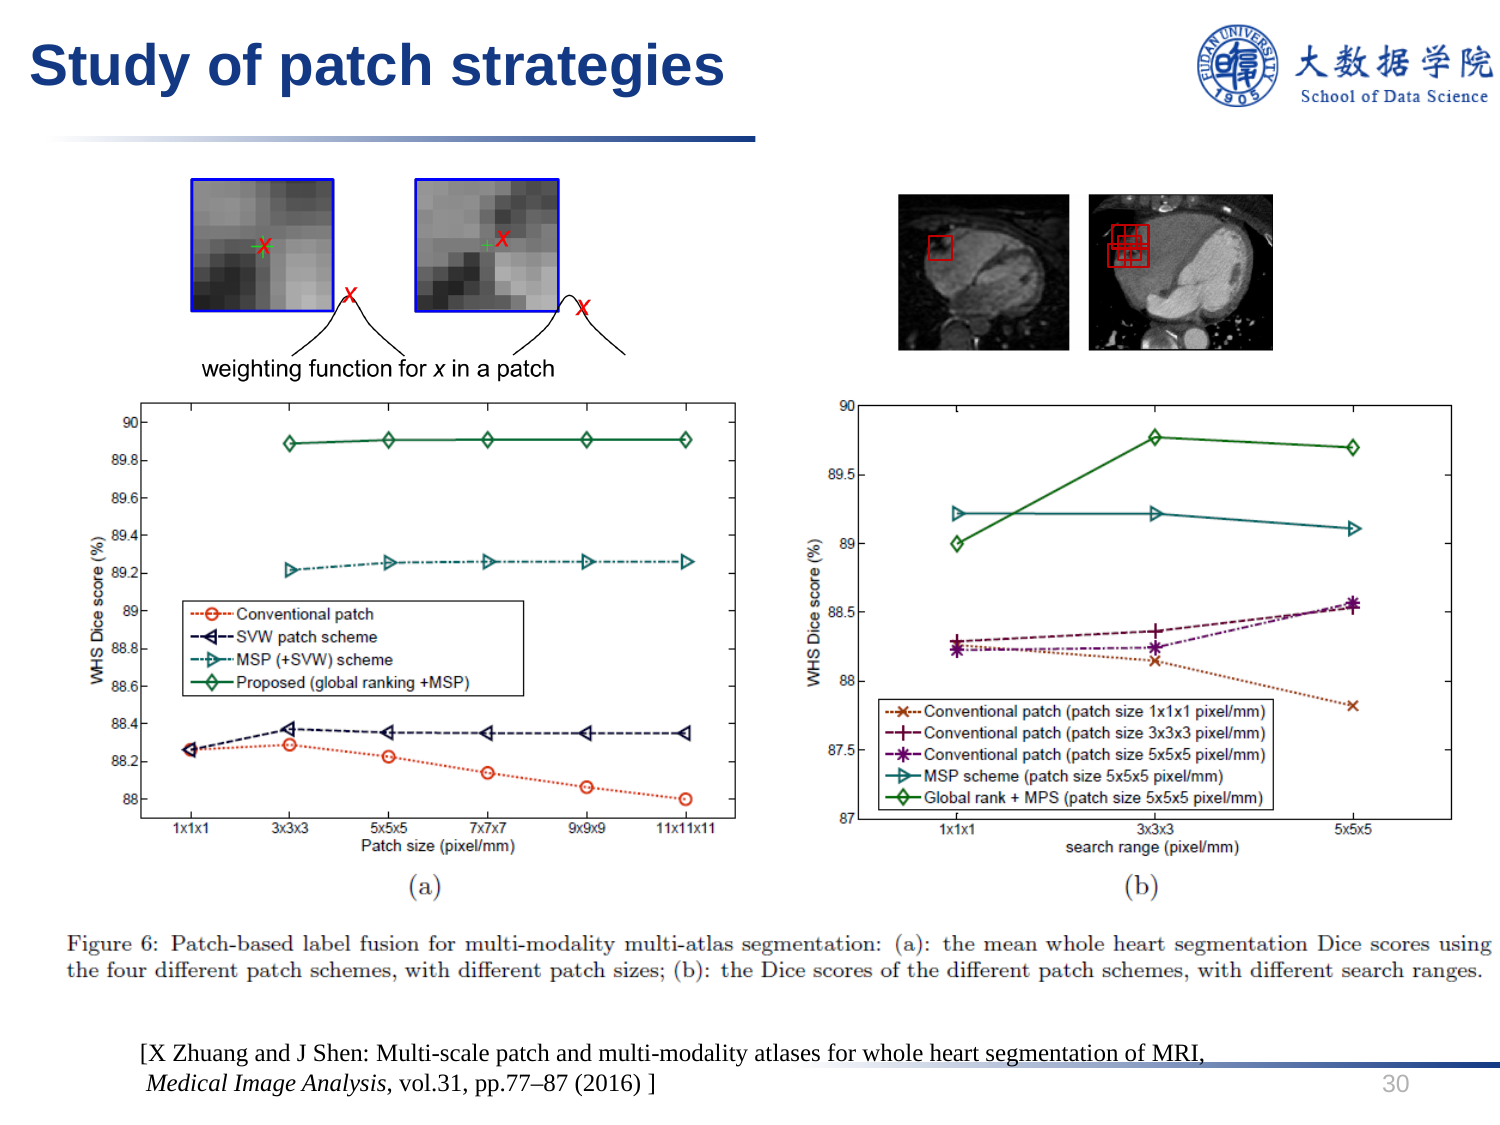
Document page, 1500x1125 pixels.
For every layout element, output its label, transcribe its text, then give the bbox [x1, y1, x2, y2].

title Study of patch strategies [0, 0, 1500, 125]
slide_number 30 [1250, 1062, 1425, 1103]
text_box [898, 193, 1273, 352]
picture [46, 178, 1499, 987]
text_box [X Zhuang and J Shen: Multi-scale patch and multi-modality atlases for whole heart segmentation of MRI, Medical Image Analysis, vol.31, pp.77–87 (2016) ] [124, 1029, 1250, 1104]
